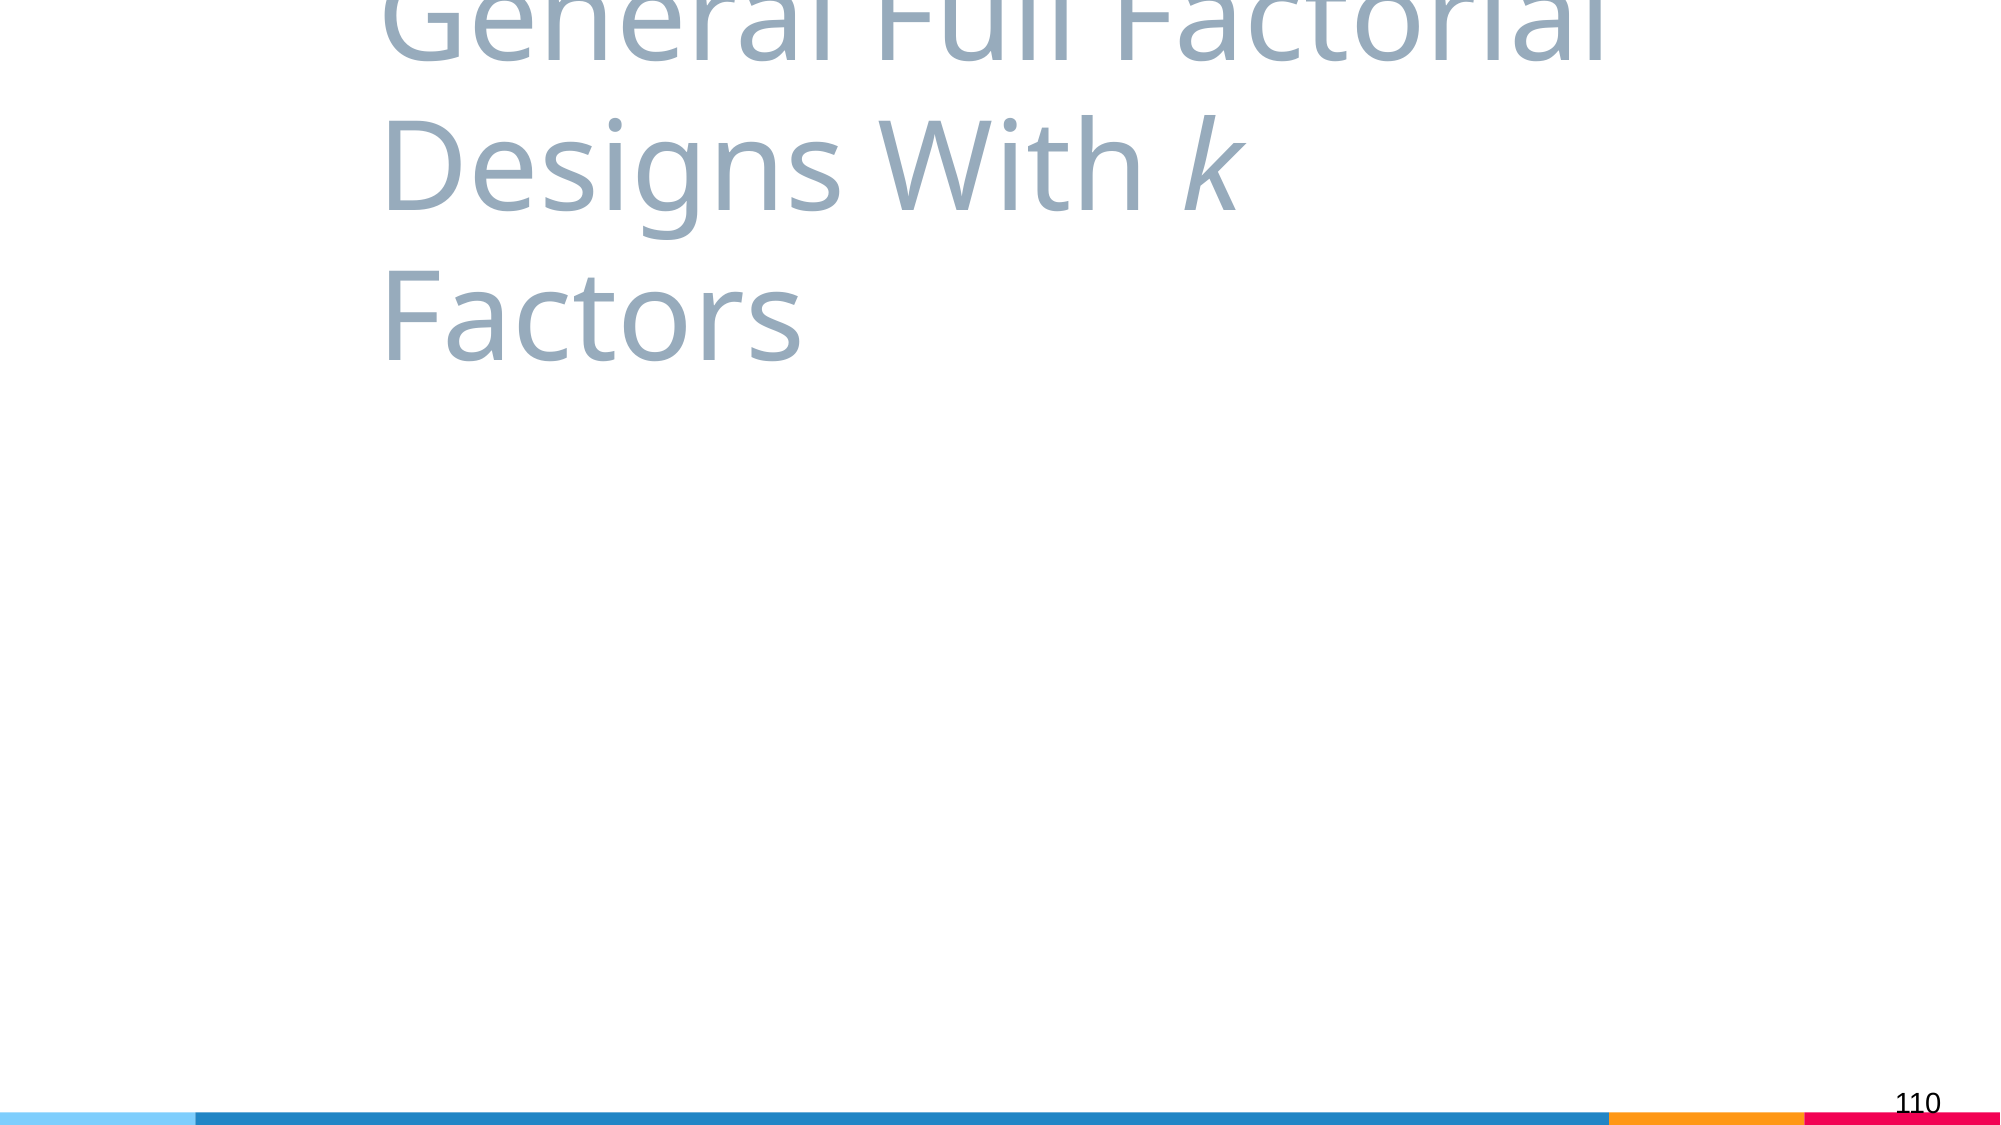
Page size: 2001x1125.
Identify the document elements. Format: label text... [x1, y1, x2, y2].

title General Full Factorial Designs With k Factors [362, 75, 1638, 400]
